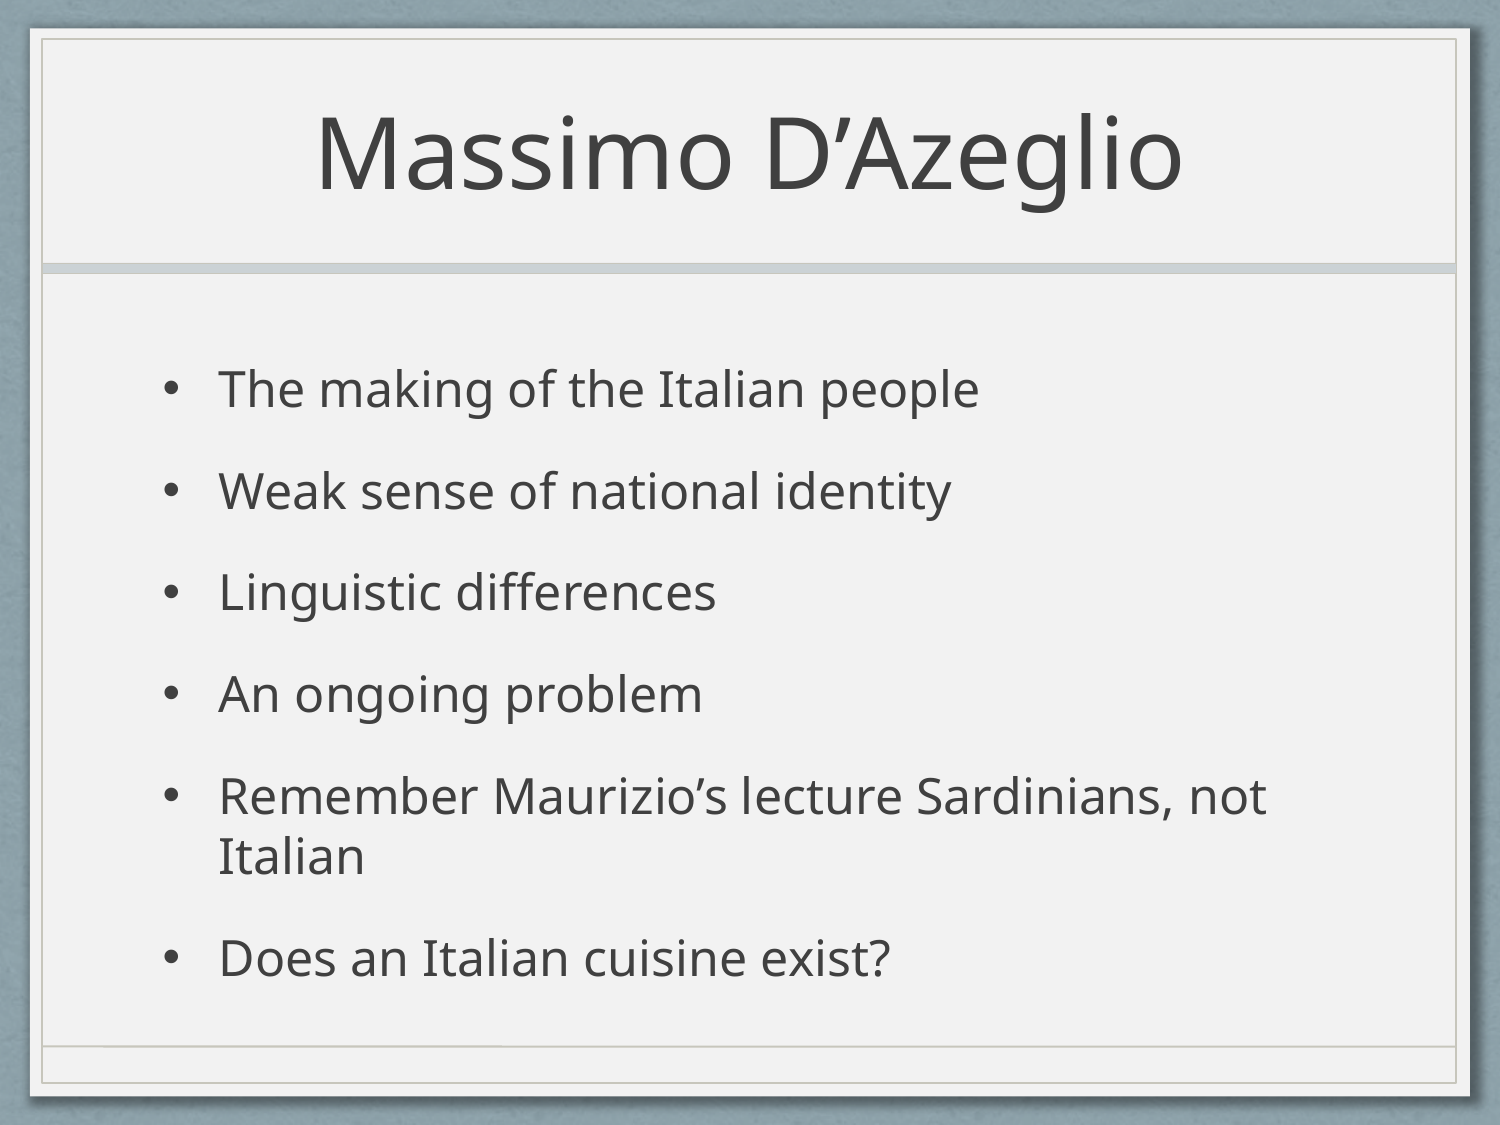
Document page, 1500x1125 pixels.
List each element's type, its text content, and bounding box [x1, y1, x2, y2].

list The making of the Italian people Weak sense of national identity Linguistic differences An ongoing problem Remember Maurizio’s lecture Sardinians, not Italian Does an Italian cuisine exist? [147, 350, 1353, 995]
title Massimo D’Azeglio [147, 40, 1353, 260]
